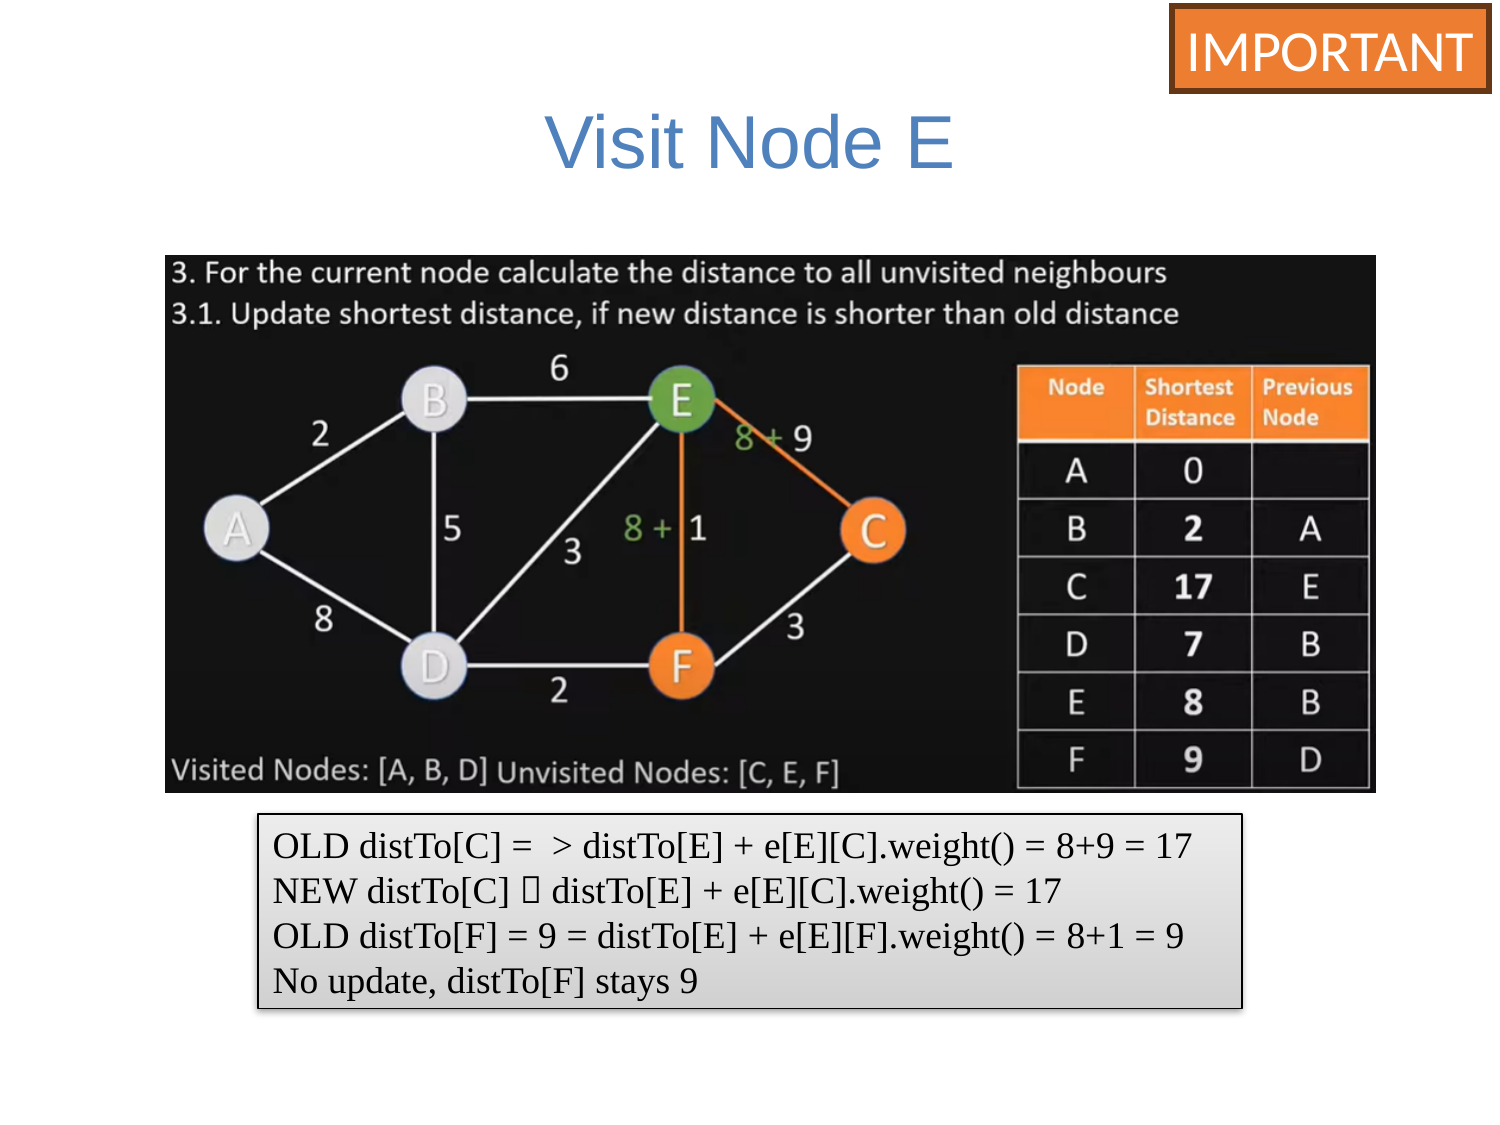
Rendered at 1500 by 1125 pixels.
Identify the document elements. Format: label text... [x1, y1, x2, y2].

text_box IMPORTANT [1171, 6, 1490, 91]
picture [165, 255, 1377, 794]
title Visit Node E [75, 45, 1425, 233]
